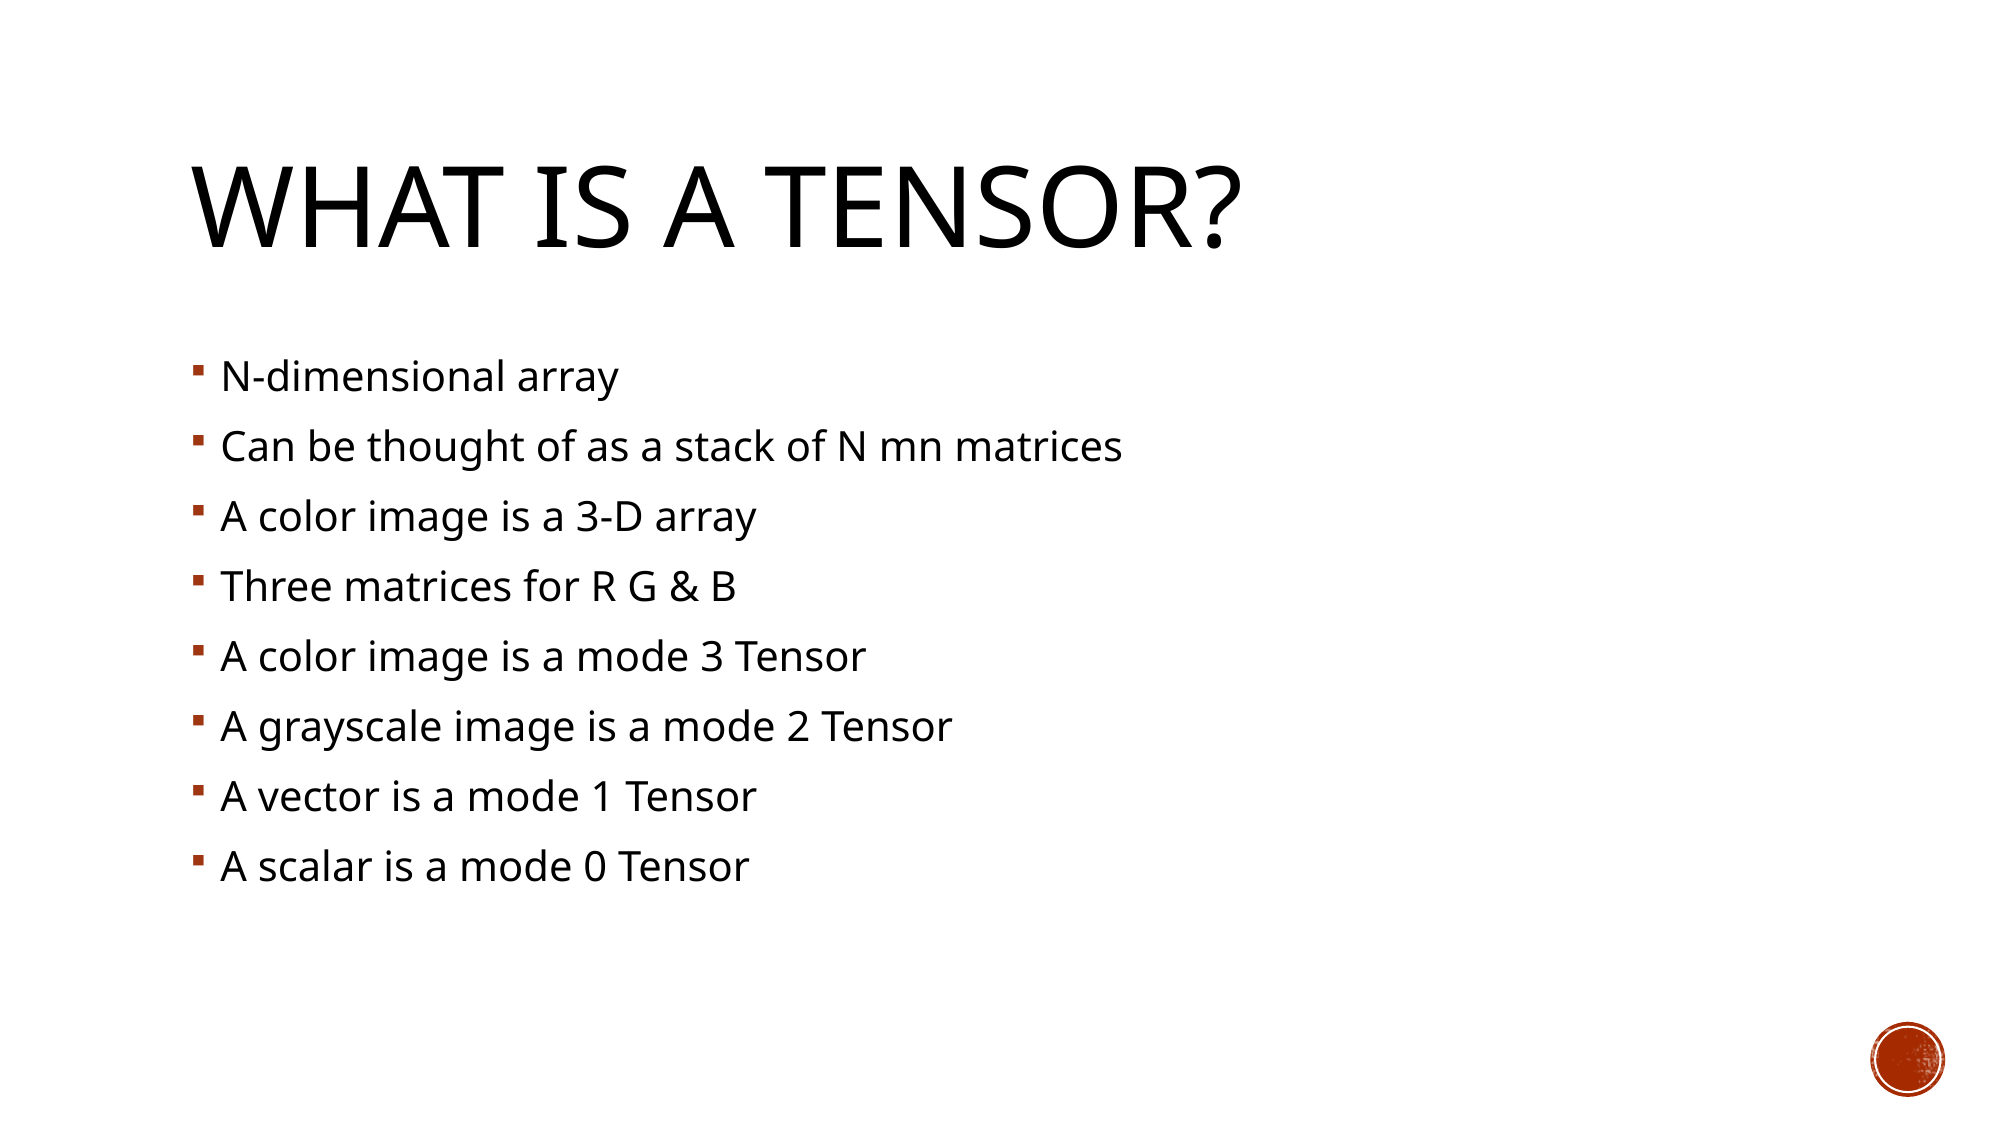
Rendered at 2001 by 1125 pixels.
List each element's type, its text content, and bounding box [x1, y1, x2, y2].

title What is a tensor? [175, 79, 1826, 344]
